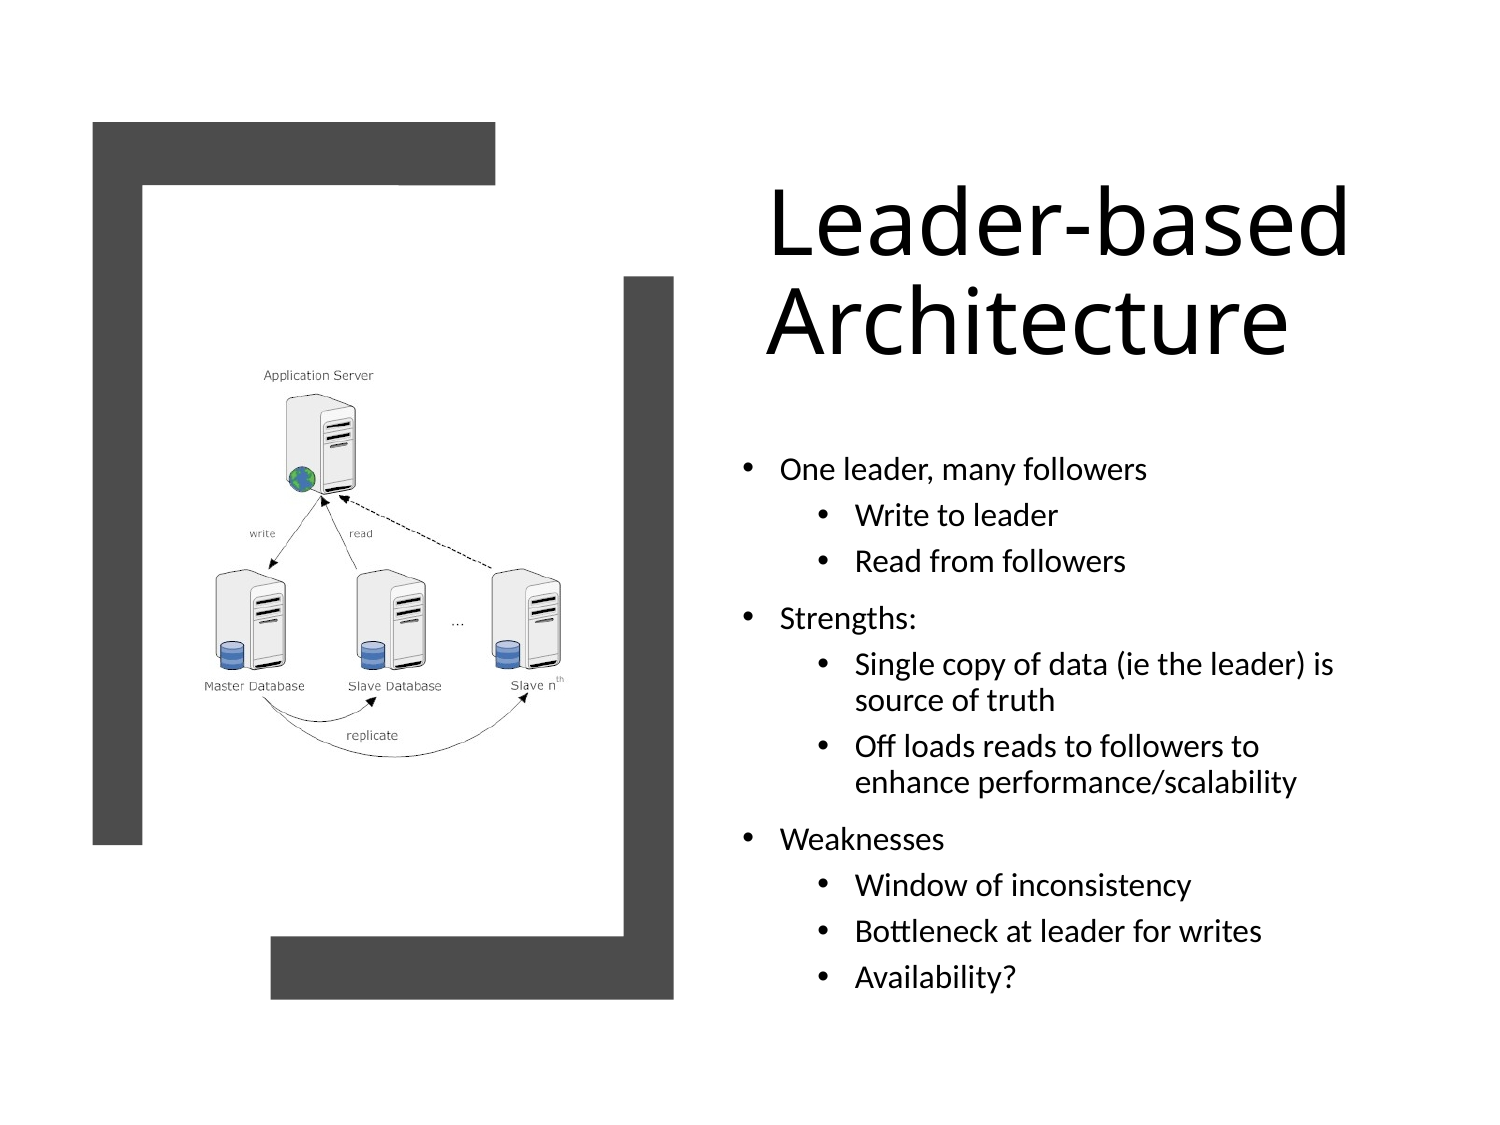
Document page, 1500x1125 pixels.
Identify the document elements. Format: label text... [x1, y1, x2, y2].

list One leader, many followers Write to leader Read from followers Strengths: Single copy of data (ie the leader) is source of truth Off loads reads to followers to enhance performance/scalability Weaknesses Window of inconsistency Bottleneck at leader for writes Availability? [727, 444, 1390, 1014]
text_box [92, 122, 496, 846]
text_box [270, 276, 674, 1000]
picture [182, 351, 585, 773]
title Leader-based Architecture [751, 148, 1397, 402]
